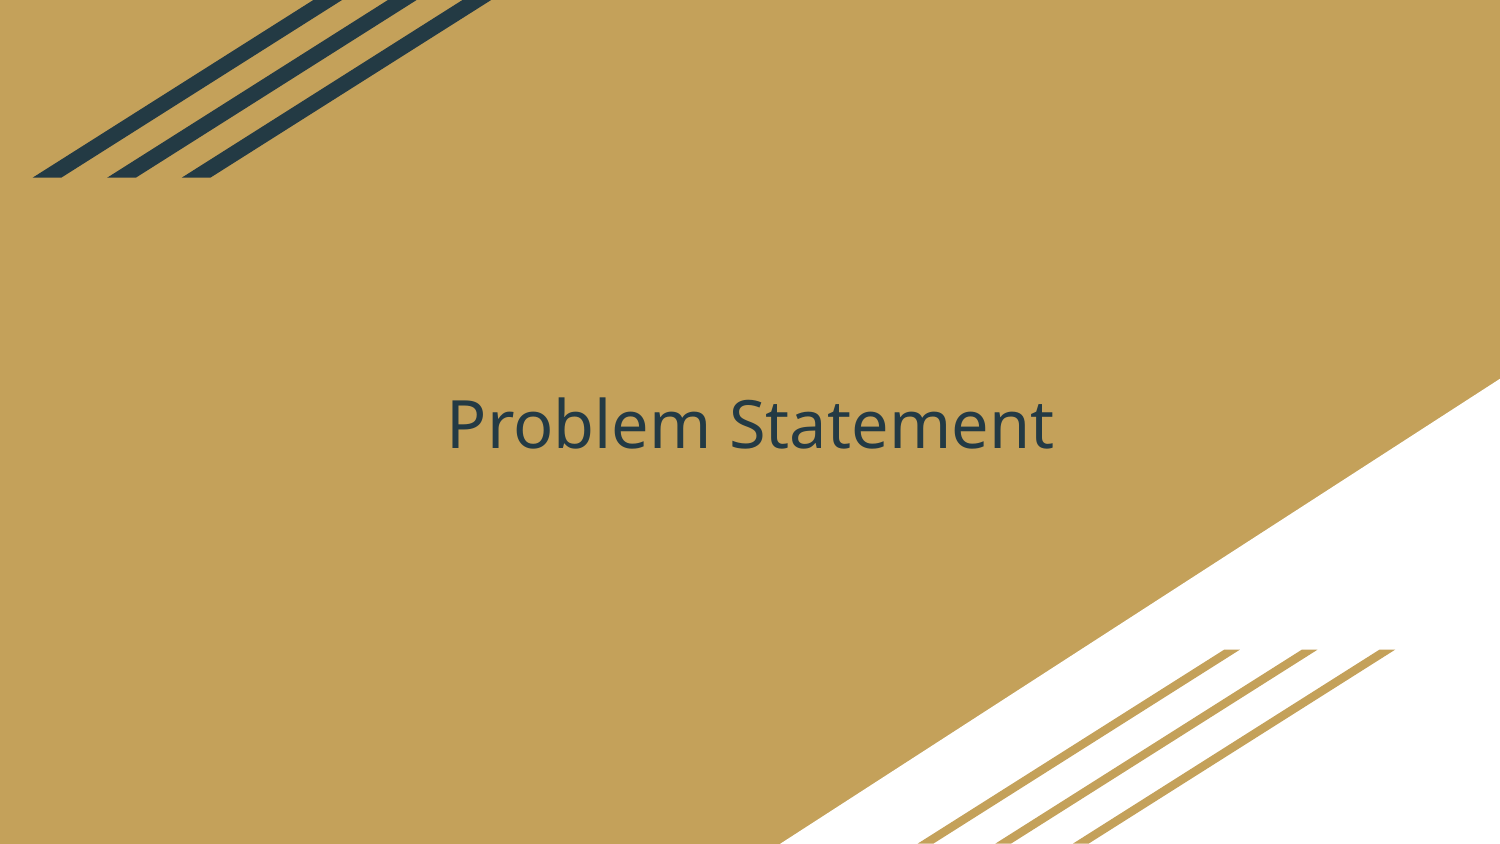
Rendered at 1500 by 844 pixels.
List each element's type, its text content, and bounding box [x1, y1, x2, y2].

title Problem Statement [309, 286, 1192, 557]
